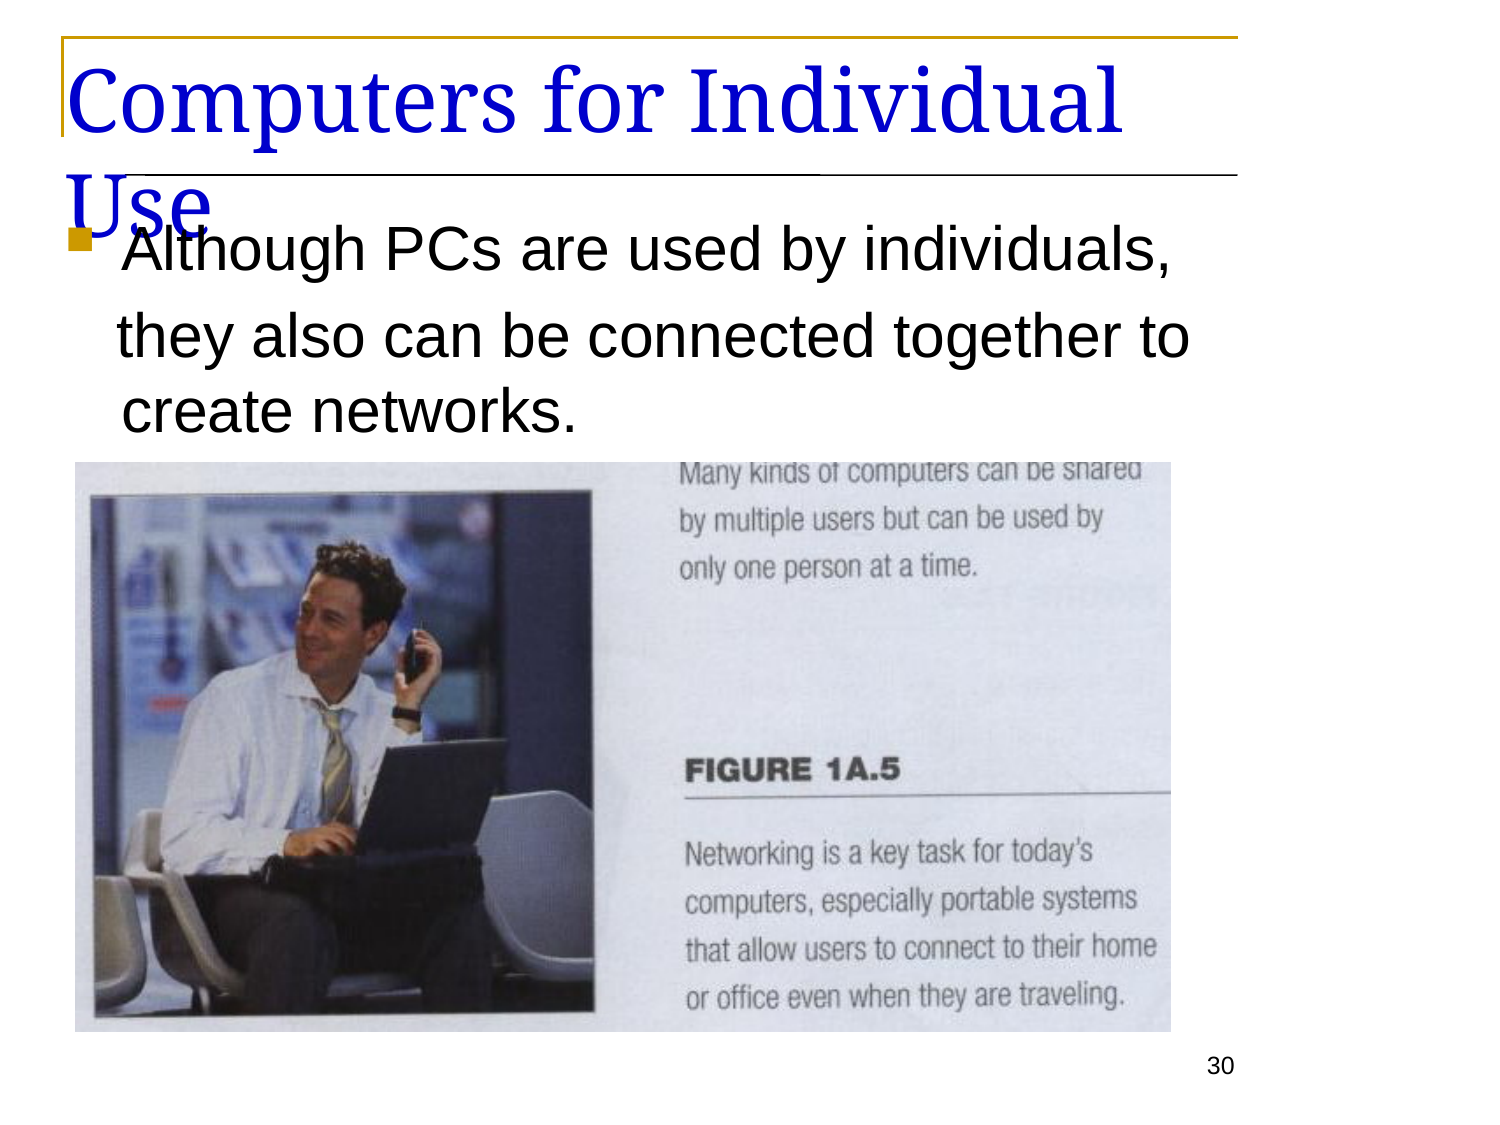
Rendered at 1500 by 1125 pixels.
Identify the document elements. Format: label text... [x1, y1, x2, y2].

list Although PCs are used by individuals, they also can be connected together to create networks. [49, 199, 1251, 994]
picture [74, 462, 1171, 1032]
title Computers for Individual Use [49, 37, 1251, 188]
slide_number 30 [1149, 1012, 1251, 1088]
